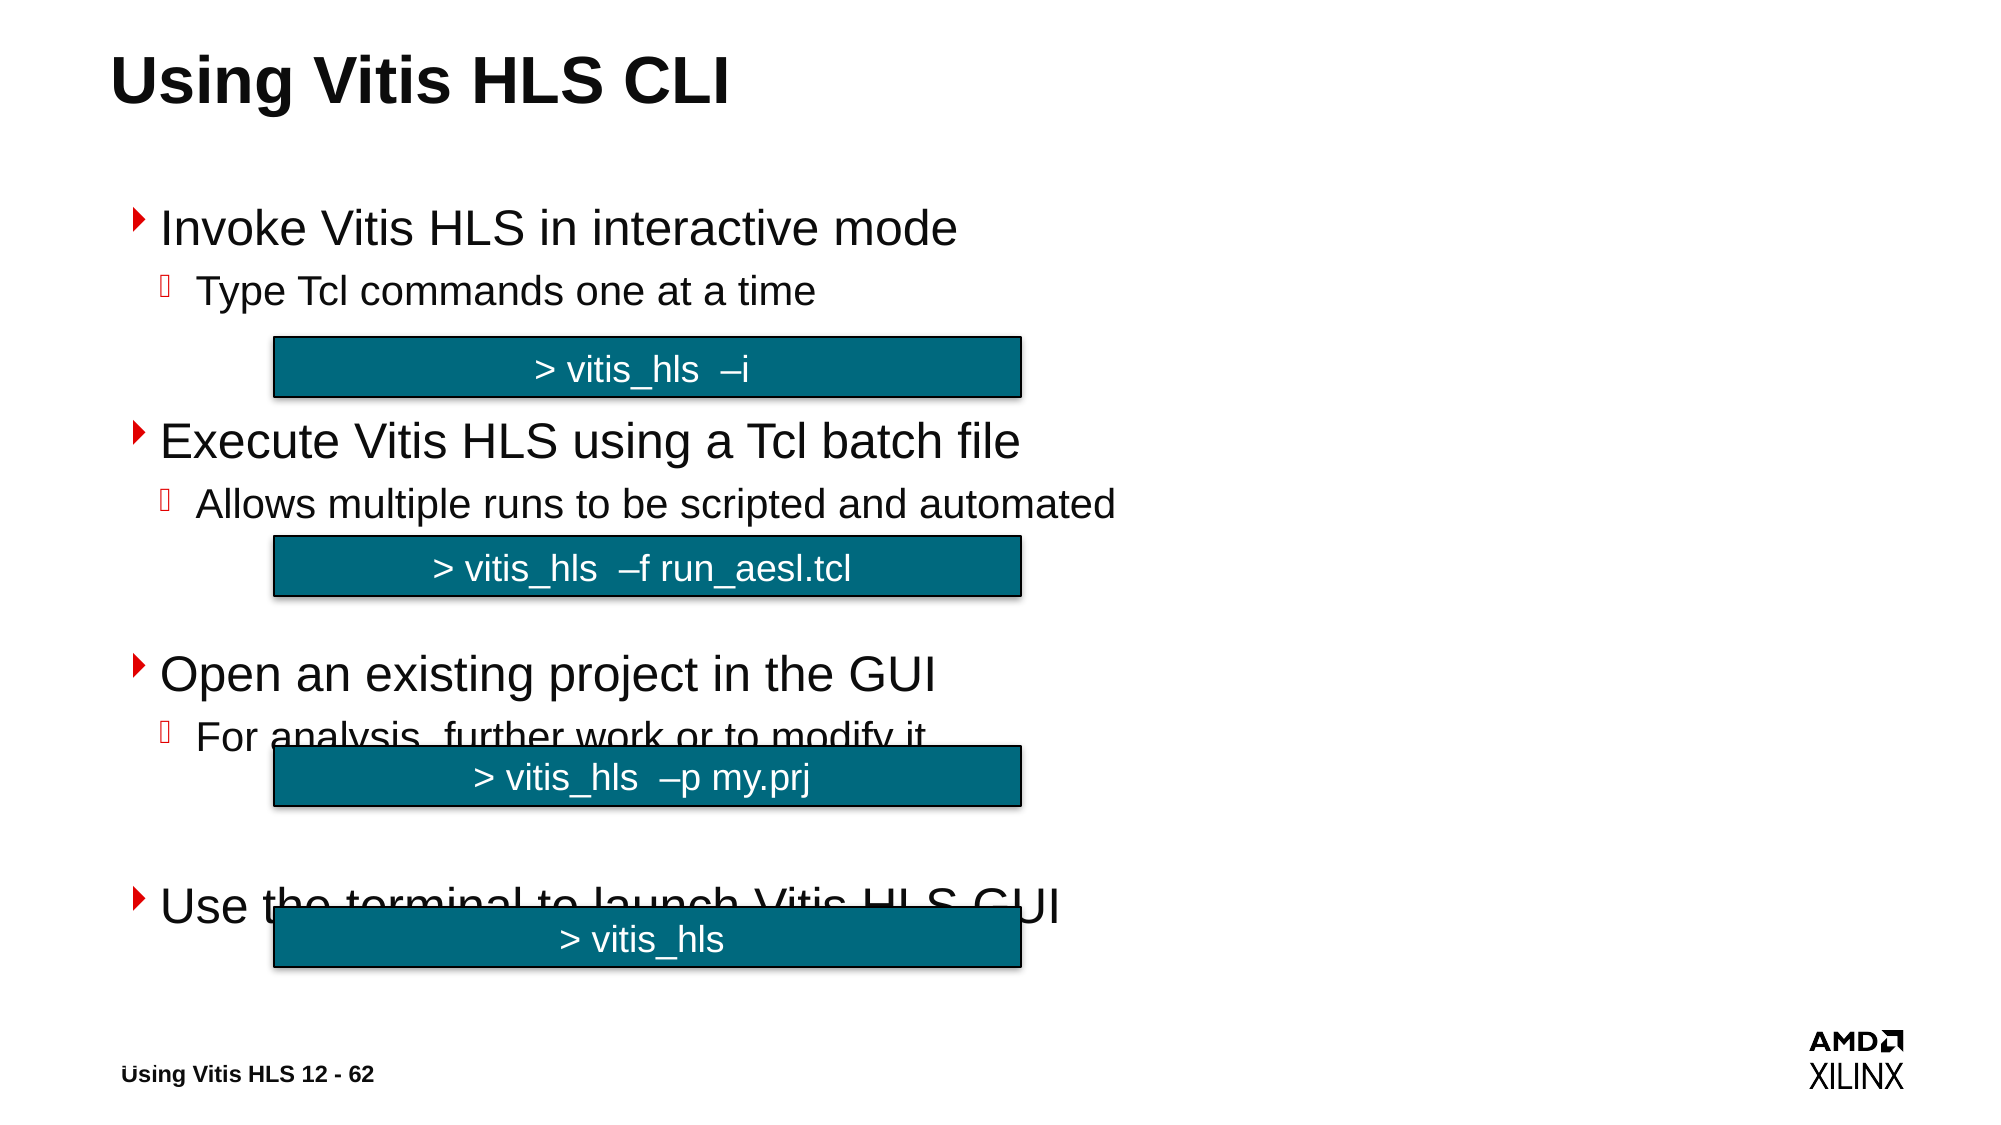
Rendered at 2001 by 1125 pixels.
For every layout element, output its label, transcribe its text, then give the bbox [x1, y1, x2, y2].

text_box > vitis_hls [273, 907, 1022, 967]
title Using Vitis HLS CLI [95, 38, 1905, 199]
text_box 12- 62 [100, 1041, 284, 1082]
text_box > vitis_hls –f run_aesl.tcl [273, 536, 1022, 597]
slide_number Using Vitis HLS 12 - 62 [106, 1042, 485, 1103]
text_box > vitis_hls –i [273, 337, 1022, 397]
text_box > vitis_hls –p my.prj [273, 745, 1022, 806]
list Invoke Vitis HLS in interactive mode Type Tcl commands one at a time Execute Vitis HLS using a Tcl batch file Allows multiple runs to be scripted and automated Open an existing project in the GUI For analysis, further work or to modify it Use the terminal to launch Vitis HLS GUI [106, 187, 1832, 969]
picture [1809, 1030, 1904, 1089]
